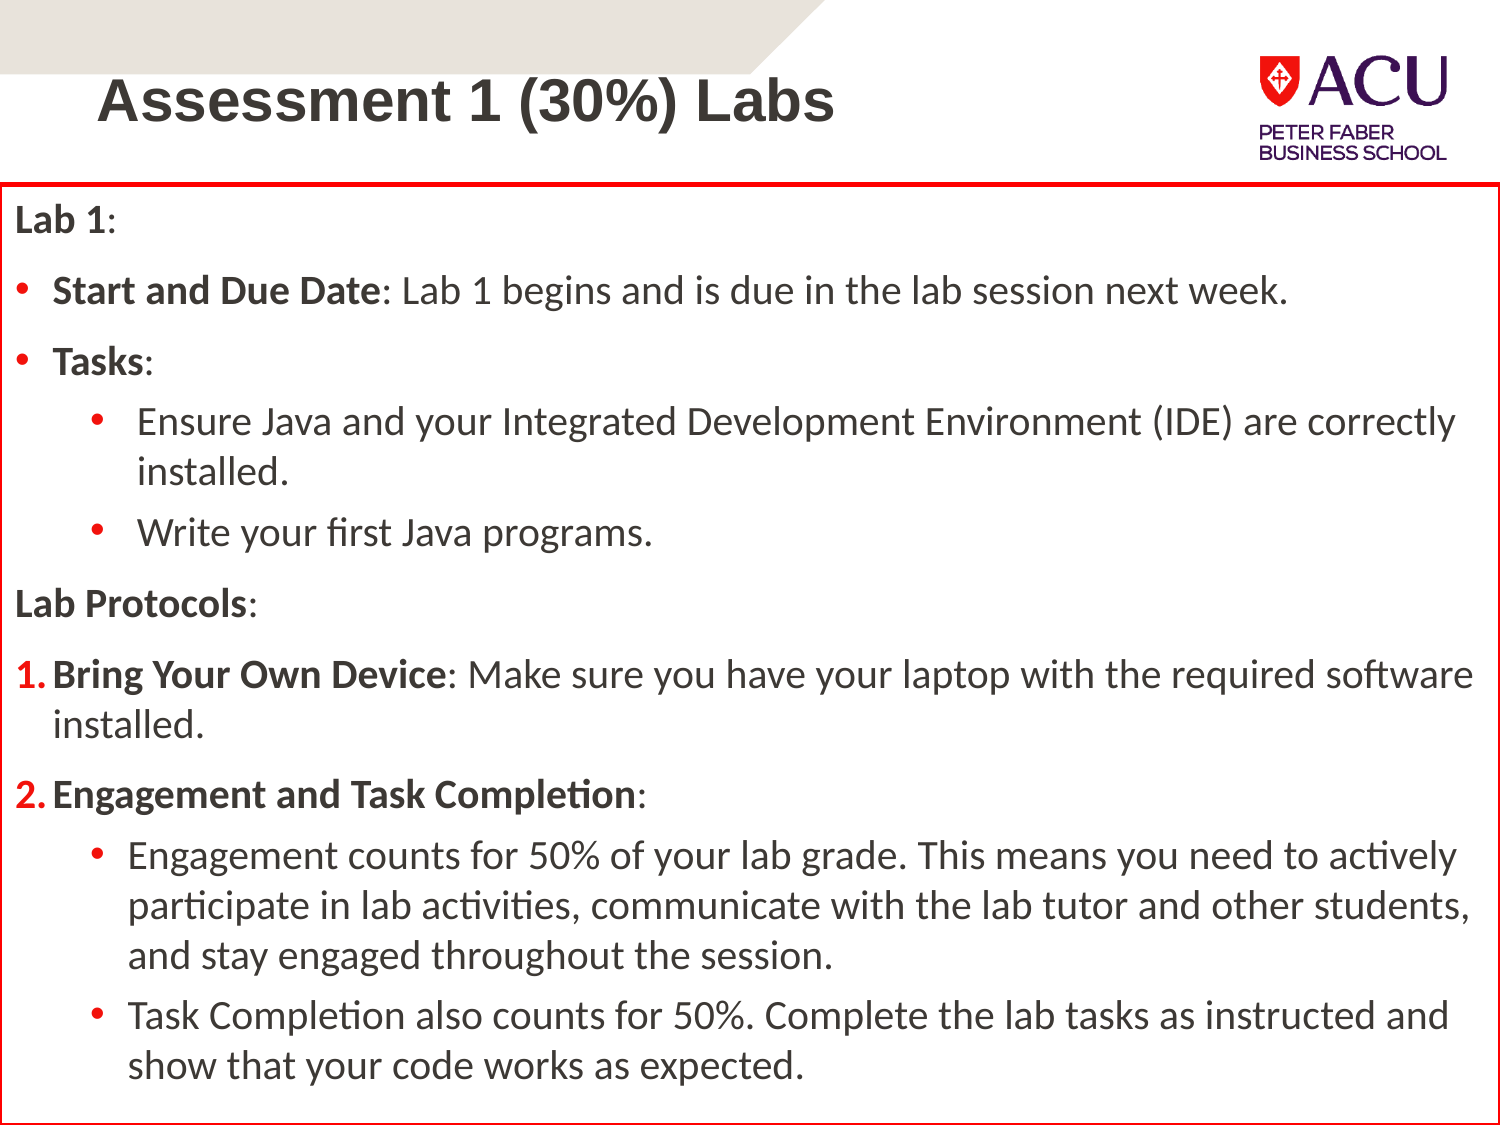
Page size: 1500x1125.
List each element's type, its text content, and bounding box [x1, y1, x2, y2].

picture [1240, 41, 1466, 175]
title Assessment 1 (30%) Labs [81, 53, 1357, 141]
text_box Lab 1: Start and Due Date: Lab 1 begins and is due in the lab session next week. Tasks: Ensure Java and your Integrated Development Environment (IDE) are correctly installed. Write your first Java programs. Lab Protocols: Bring Your Own Device: Make sure you have your laptop with the required software installed. Engagement and Task Completion: Engagement counts for 50% of your lab grade. This means you need to actively participate in lab activities, communicate with the lab tutor and other students, and stay engaged throughout the session. Task Completion also counts for 50%. Complete the lab tasks as instructed and show that your code works as expected. [0, 184, 1500, 1125]
